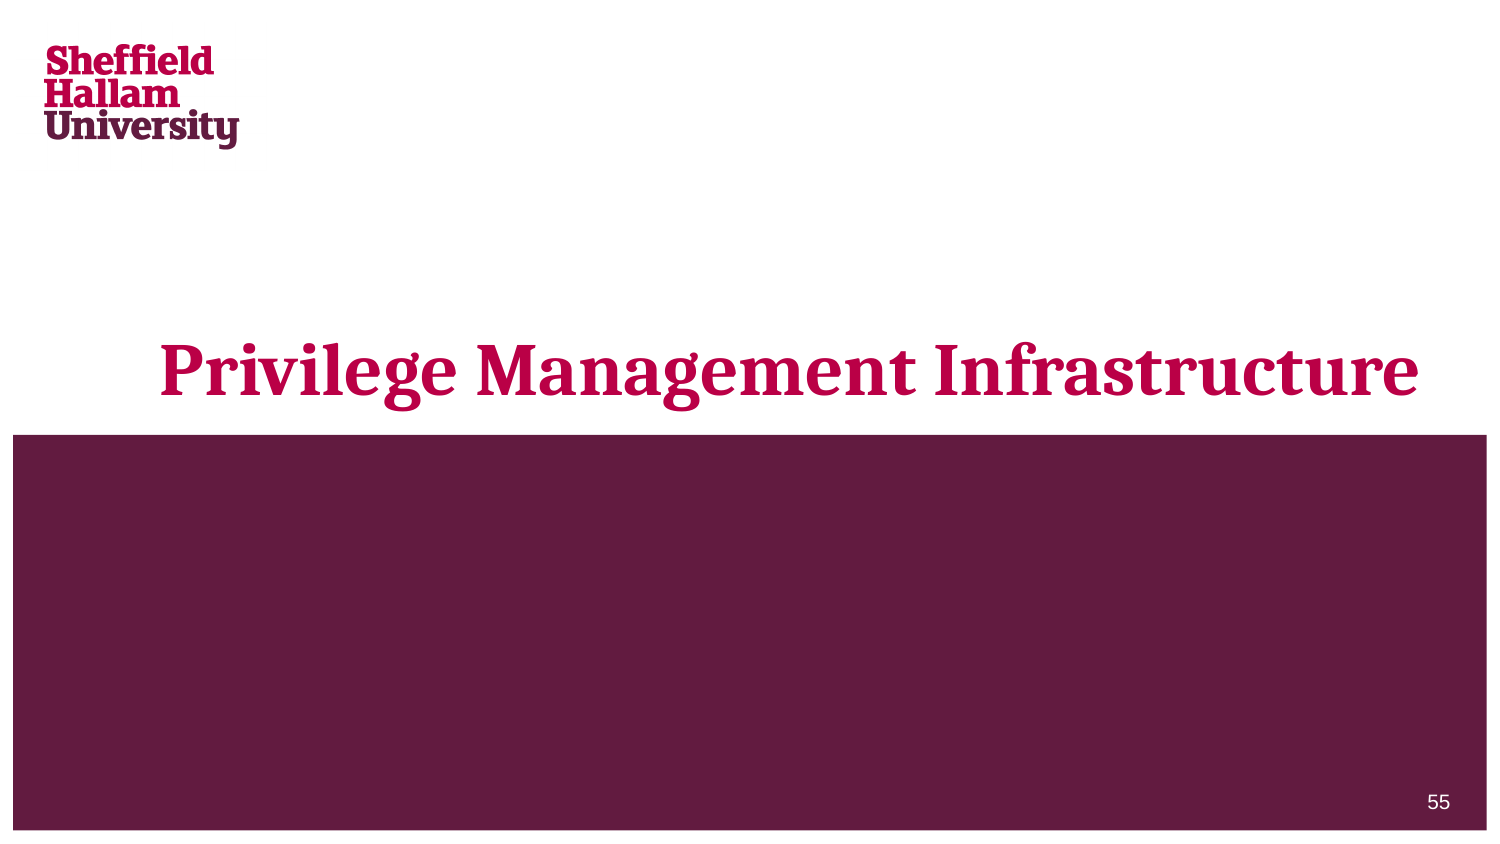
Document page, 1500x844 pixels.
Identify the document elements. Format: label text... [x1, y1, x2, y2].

slide_number ‹#› [1394, 769, 1484, 834]
title Privilege Management Infrastructure [79, 281, 1423, 411]
picture [16, 22, 267, 171]
